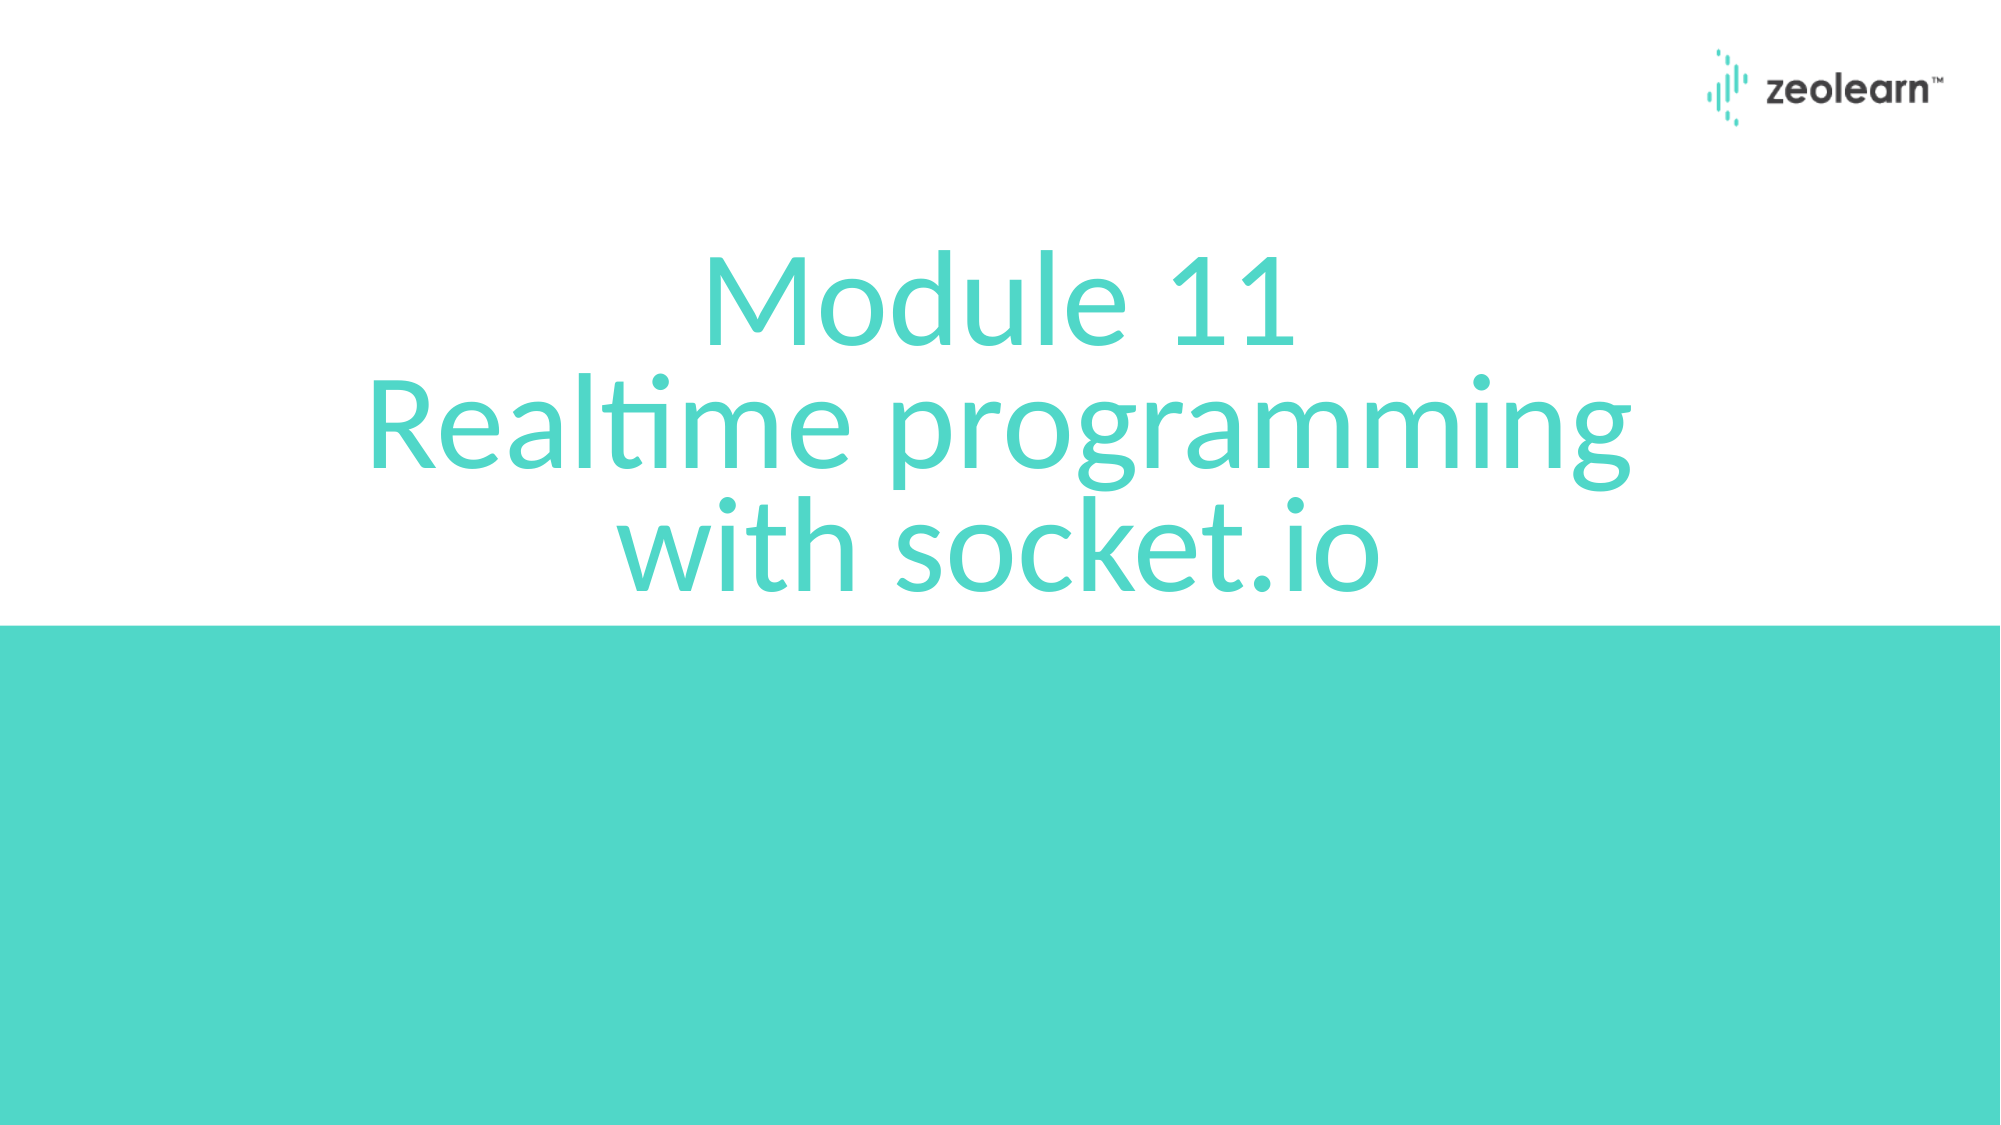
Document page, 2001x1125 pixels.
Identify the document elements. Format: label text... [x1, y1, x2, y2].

picture [1686, 37, 1965, 140]
title Module 11 Realtime programming with socket.io [249, 232, 1750, 625]
